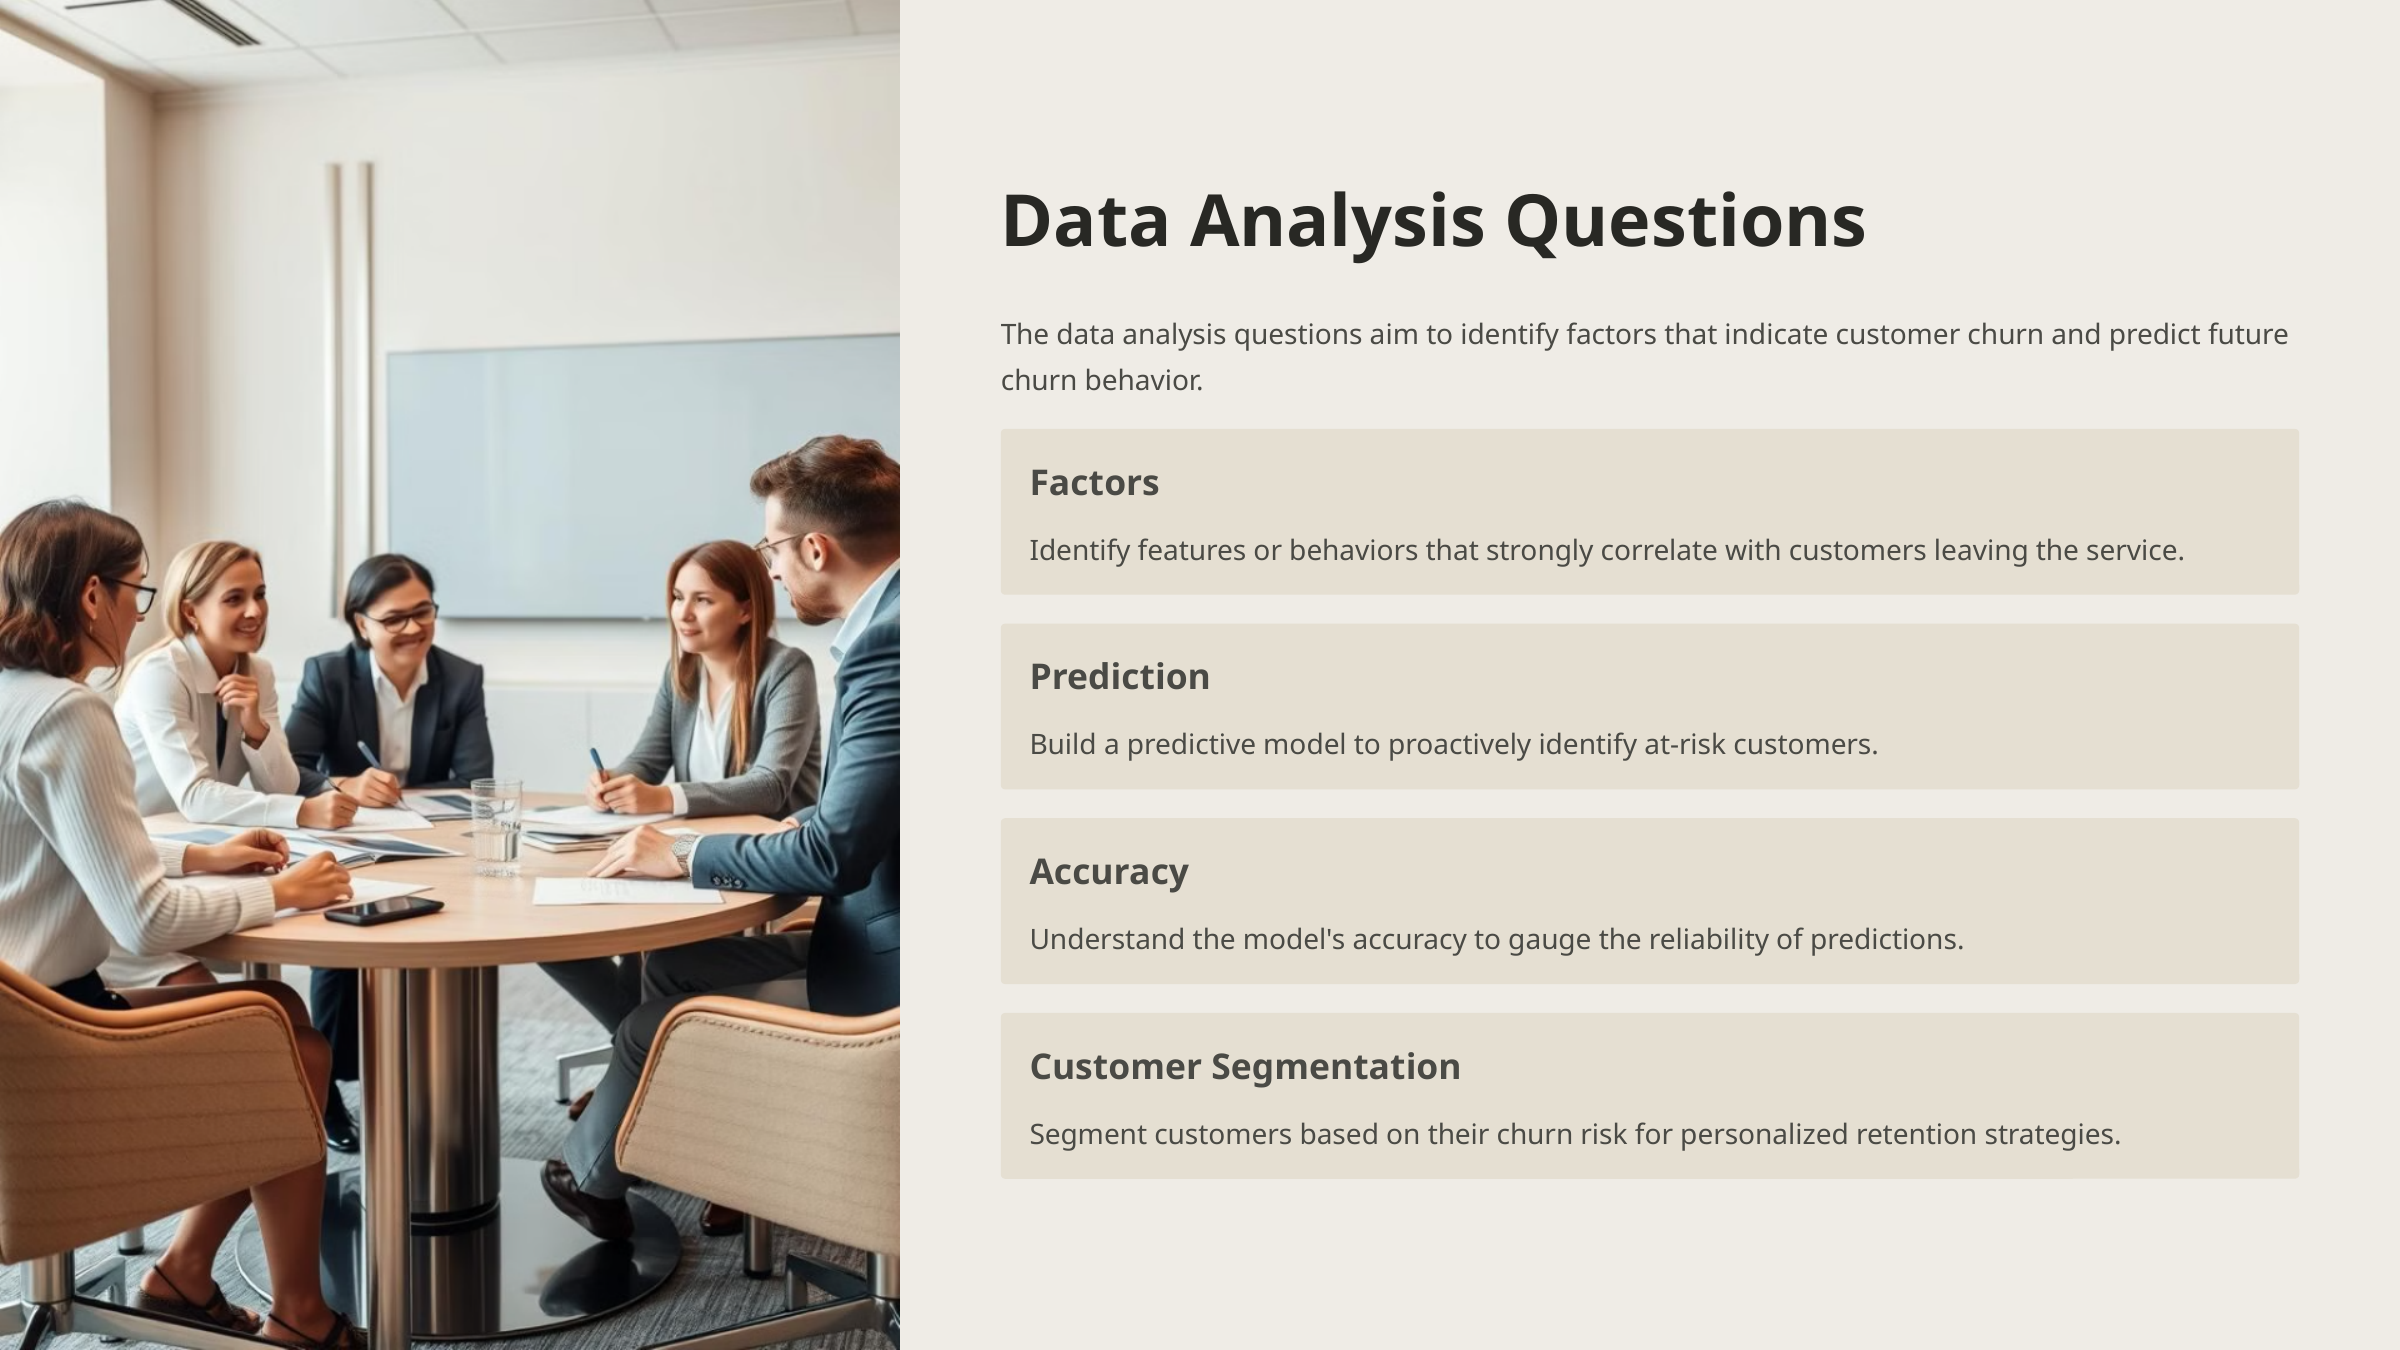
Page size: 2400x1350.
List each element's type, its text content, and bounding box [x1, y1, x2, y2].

text_box [1000, 1012, 2300, 1179]
text_box Data Analysis Questions [1000, 171, 1785, 262]
text_box [900, 0, 2400, 1350]
text_box [1000, 623, 2300, 790]
text_box Prediction [1029, 652, 1390, 698]
text_box Identify features or behaviors that strongly correlate with customers leaving the service. [1029, 519, 2271, 566]
text_box [1000, 428, 2300, 595]
text_box Segment customers based on their churn risk for personalized retention strategies. [1029, 1103, 2271, 1150]
text_box The data analysis questions aim to identify factors that indicate customer churn and predict future churn behavior. [1000, 304, 2300, 397]
text_box Understand the model's accuracy to gauge the reliability of predictions. [1029, 909, 2271, 956]
text_box Accuracy [1029, 846, 1390, 892]
text_box Factors [1029, 457, 1390, 503]
picture [0, 0, 900, 1350]
text_box Customer Segmentation [1029, 1041, 1420, 1087]
text_box [1000, 818, 2300, 985]
text_box Build a predictive model to proactively identify at-risk customers. [1029, 714, 2271, 761]
